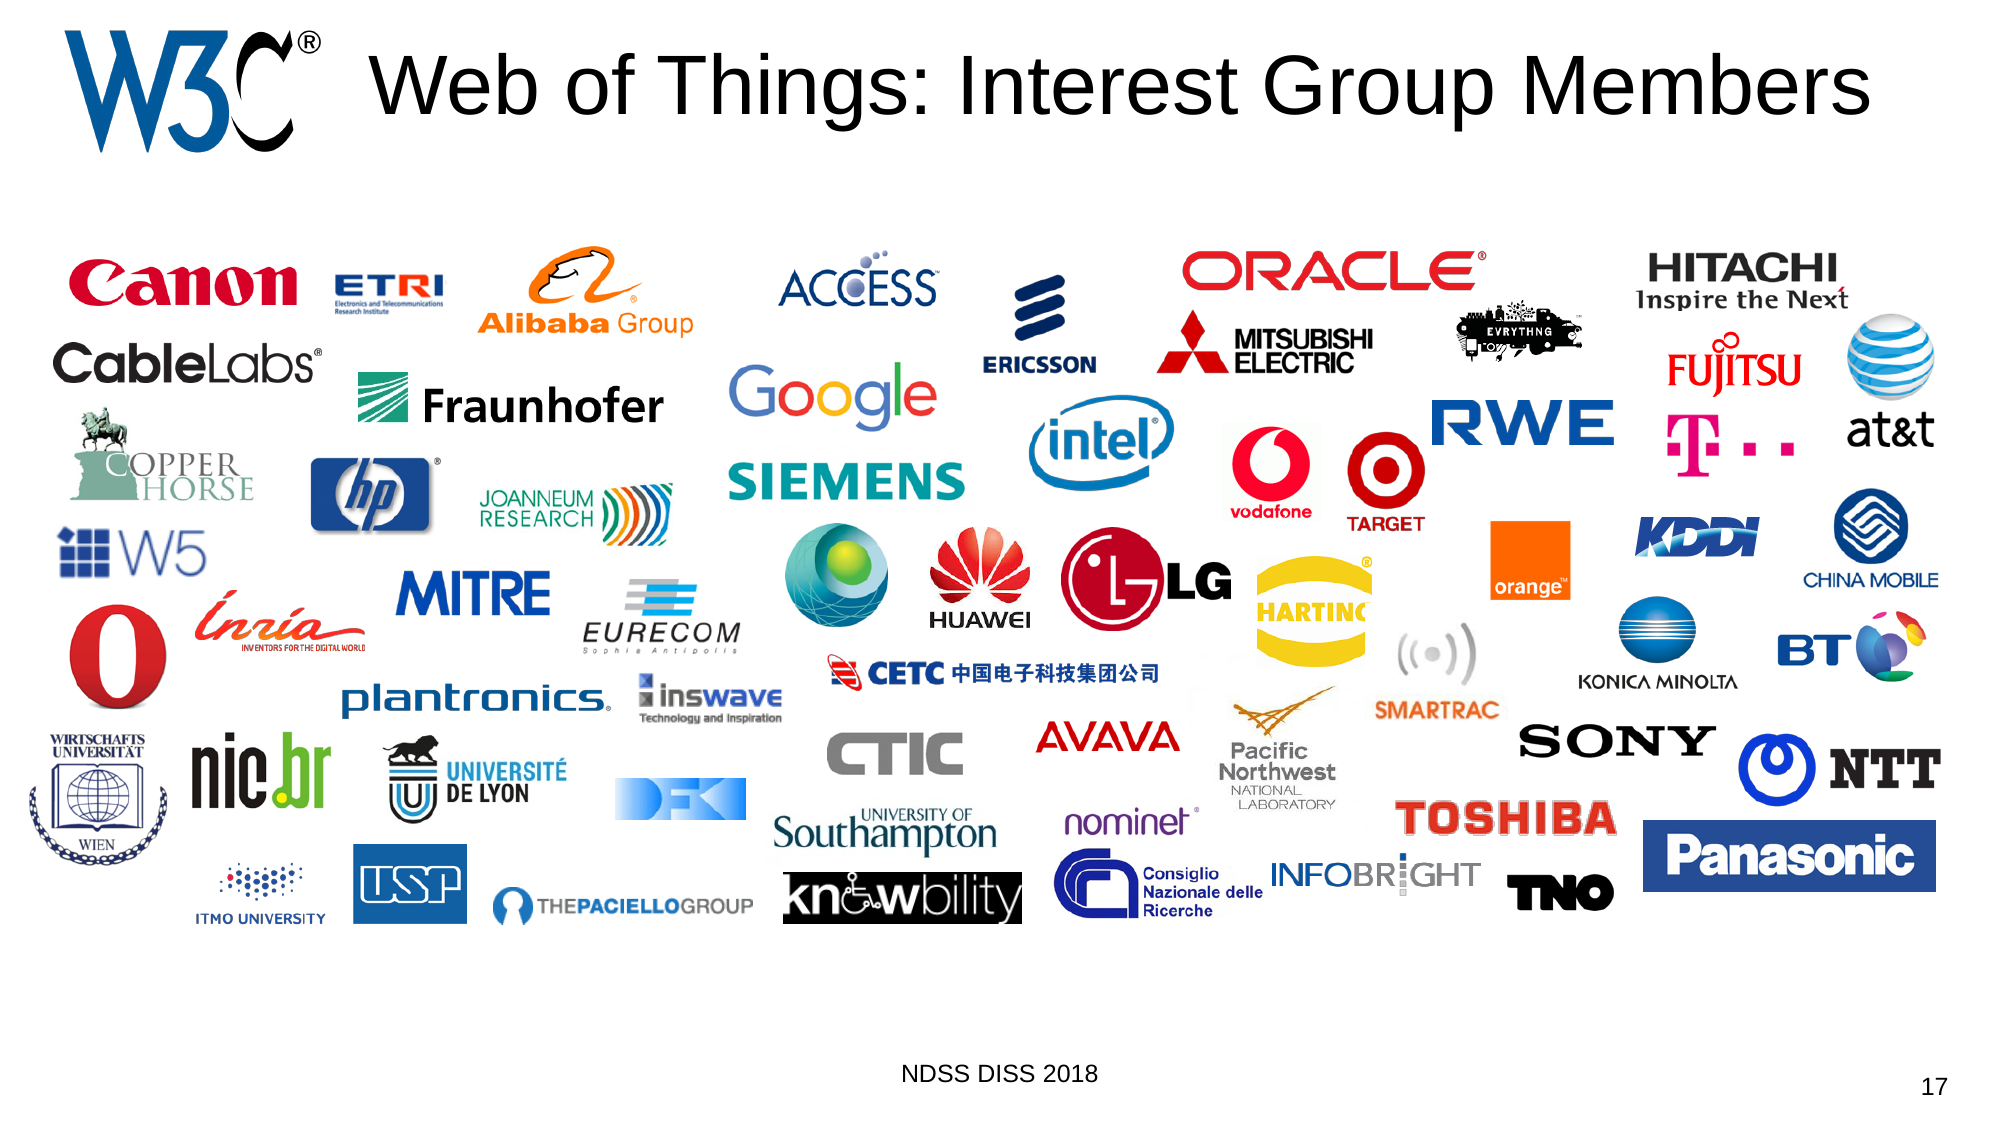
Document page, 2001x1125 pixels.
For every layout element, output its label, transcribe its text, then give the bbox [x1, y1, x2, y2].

picture [785, 523, 888, 627]
picture [764, 237, 1960, 932]
picture [1221, 422, 1321, 522]
title Web of Things: Interest Group Members [353, 31, 1900, 143]
picture [1432, 400, 1614, 445]
picture [53, 342, 322, 383]
picture [850, 589, 888, 627]
text_box [42, 235, 1960, 930]
picture [42, 603, 192, 710]
picture [636, 660, 785, 738]
picture [1176, 247, 1492, 293]
slide_number 17 [1847, 1063, 1964, 1108]
picture [493, 887, 753, 925]
picture [967, 258, 1374, 522]
picture [477, 246, 693, 338]
picture [58, 0, 327, 183]
picture [65, 399, 260, 510]
picture [1456, 300, 1582, 362]
picture [783, 872, 1022, 924]
picture [353, 844, 467, 924]
picture [48, 519, 215, 587]
picture [358, 372, 664, 423]
footer NDSS DISS 2018 [662, 1042, 1338, 1103]
picture [0, 316, 977, 946]
picture [394, 569, 551, 616]
picture [777, 249, 940, 307]
picture [313, 256, 466, 332]
picture [46, 235, 300, 306]
